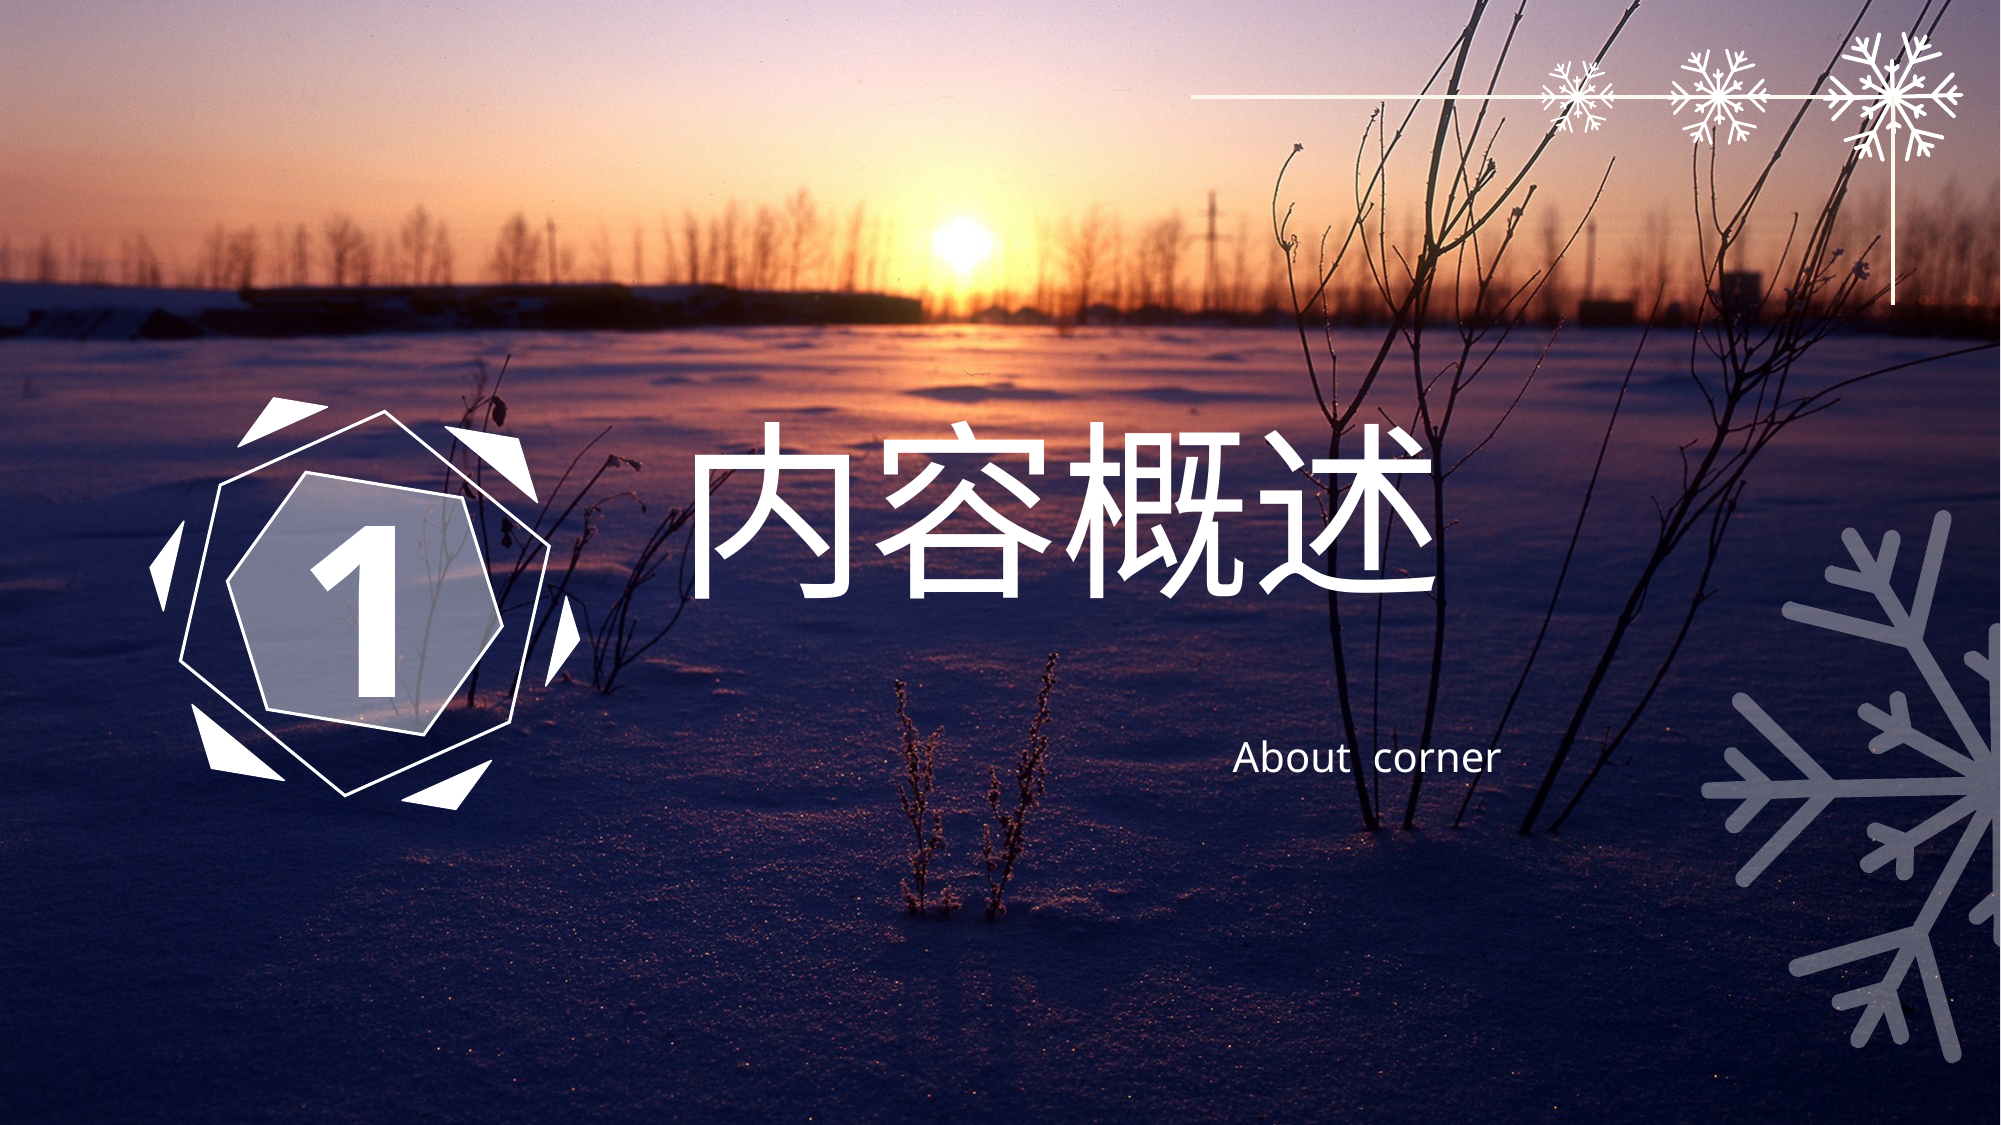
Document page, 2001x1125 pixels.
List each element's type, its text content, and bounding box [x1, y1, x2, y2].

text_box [146, 415, 583, 792]
picture [0, 0, 2001, 1125]
text_box [1701, 510, 2000, 1064]
text_box 内容概述 [661, 384, 1459, 630]
text_box About corner [1217, 723, 1517, 789]
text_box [1191, 28, 1962, 305]
